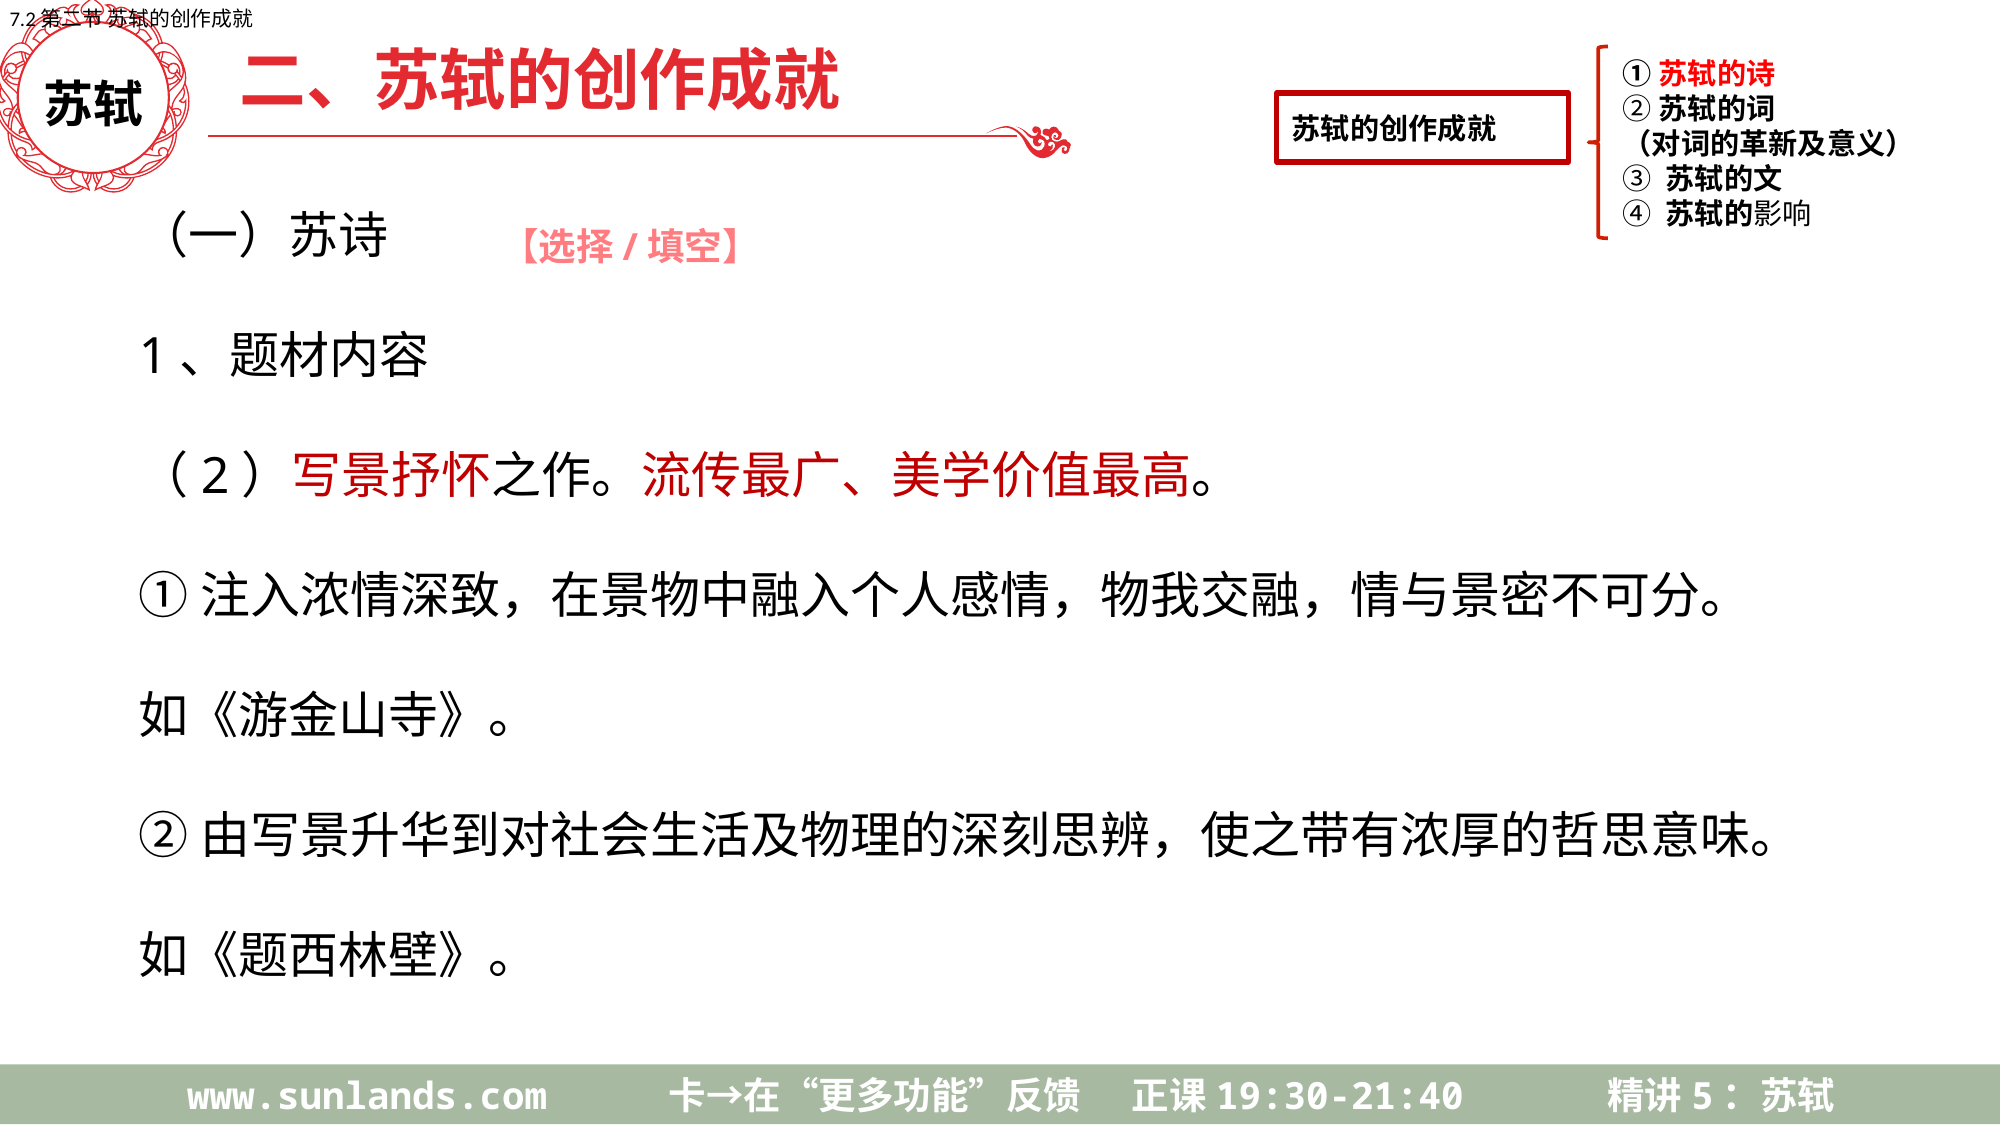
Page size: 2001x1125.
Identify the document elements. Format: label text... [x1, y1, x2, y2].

text_box [0, 38, 32, 91]
text_box [28, 140, 124, 176]
text_box 7.2第二节 苏轼的创作成就 [0, 0, 268, 38]
text_box [985, 126, 1023, 135]
text_box [1042, 126, 1062, 135]
text_box [22, 38, 164, 65]
text_box ①苏轼的诗 ②苏轼的词 （对词的革新及意义） ③ 苏轼的文 ④ 苏轼的影响 [1610, 48, 1944, 238]
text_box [1276, 46, 1609, 239]
text_box [0, 81, 124, 193]
text_box 【选择/填空】 [486, 192, 775, 275]
text_box 苏轼 [13, 65, 173, 140]
text_box [1032, 126, 1041, 135]
text_box （一）苏诗 1、题材内容 （2）写景抒怀之作。流传最广、美学价值最高。 ①注入浓情深致，在景物中融入个人感情，物我交融，情与景密不可分。 如《游金山寺》。 ②由写景升华到对社会生活及物理的深刻思辨，使之带有浓厚的哲思意味。 如《题西林壁》。 [124, 135, 1939, 991]
text_box [154, 38, 190, 135]
text_box 二、苏轼的创作成就 [224, 30, 856, 126]
